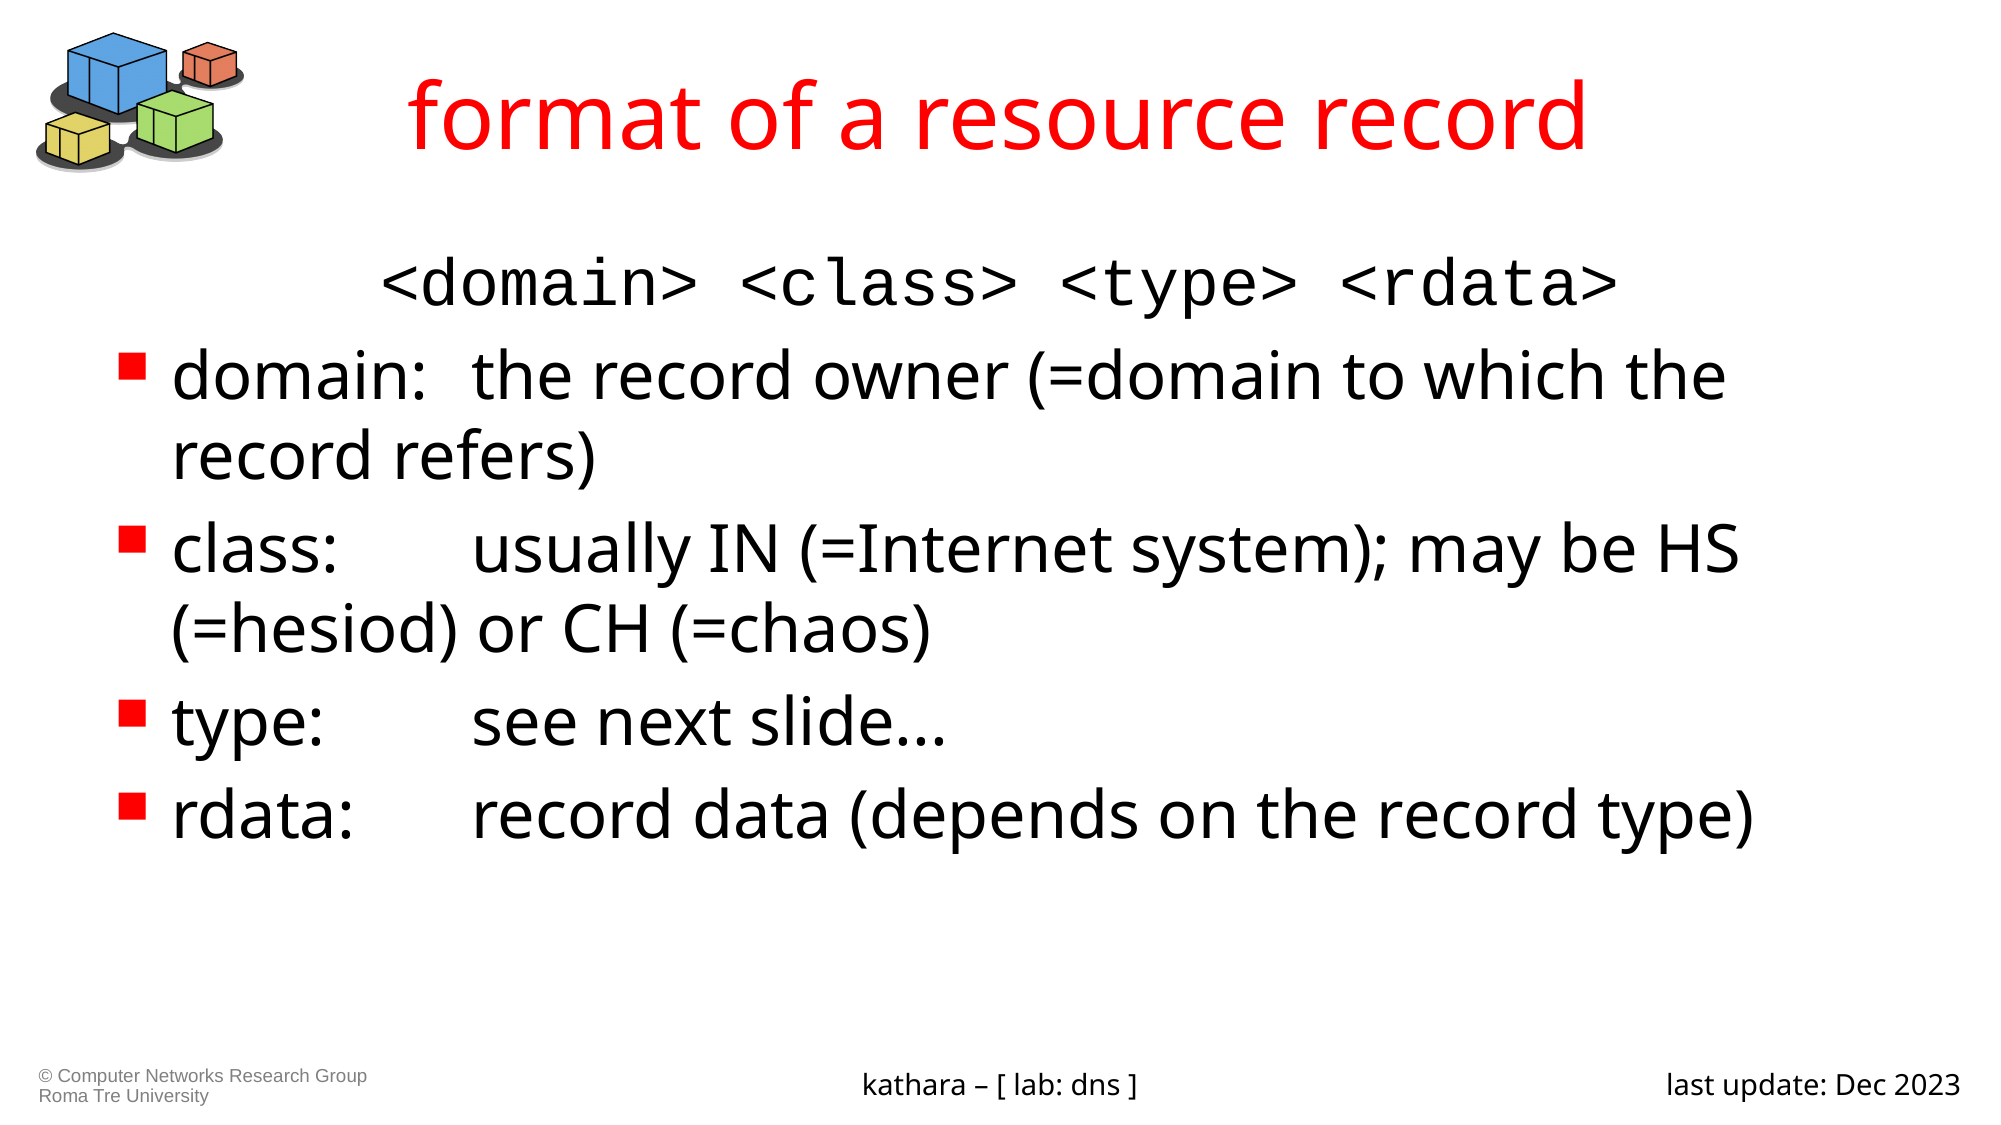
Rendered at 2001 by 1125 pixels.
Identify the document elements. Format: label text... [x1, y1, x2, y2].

list <domain> <class> <type> <rdata> domain: the record owner (=domain to which the record refers) class: usually IN (=Internet system); may be HS (=hesiod) or CH (=chaos) type: see next slide... rdata: record data (depends on the record type) [99, 231, 1900, 1005]
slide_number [1519, 1058, 1977, 1114]
title format of a resource record [99, 19, 1900, 207]
picture [36, 32, 99, 173]
footer kathara – [ lab: dns ] [511, 1058, 1489, 1114]
